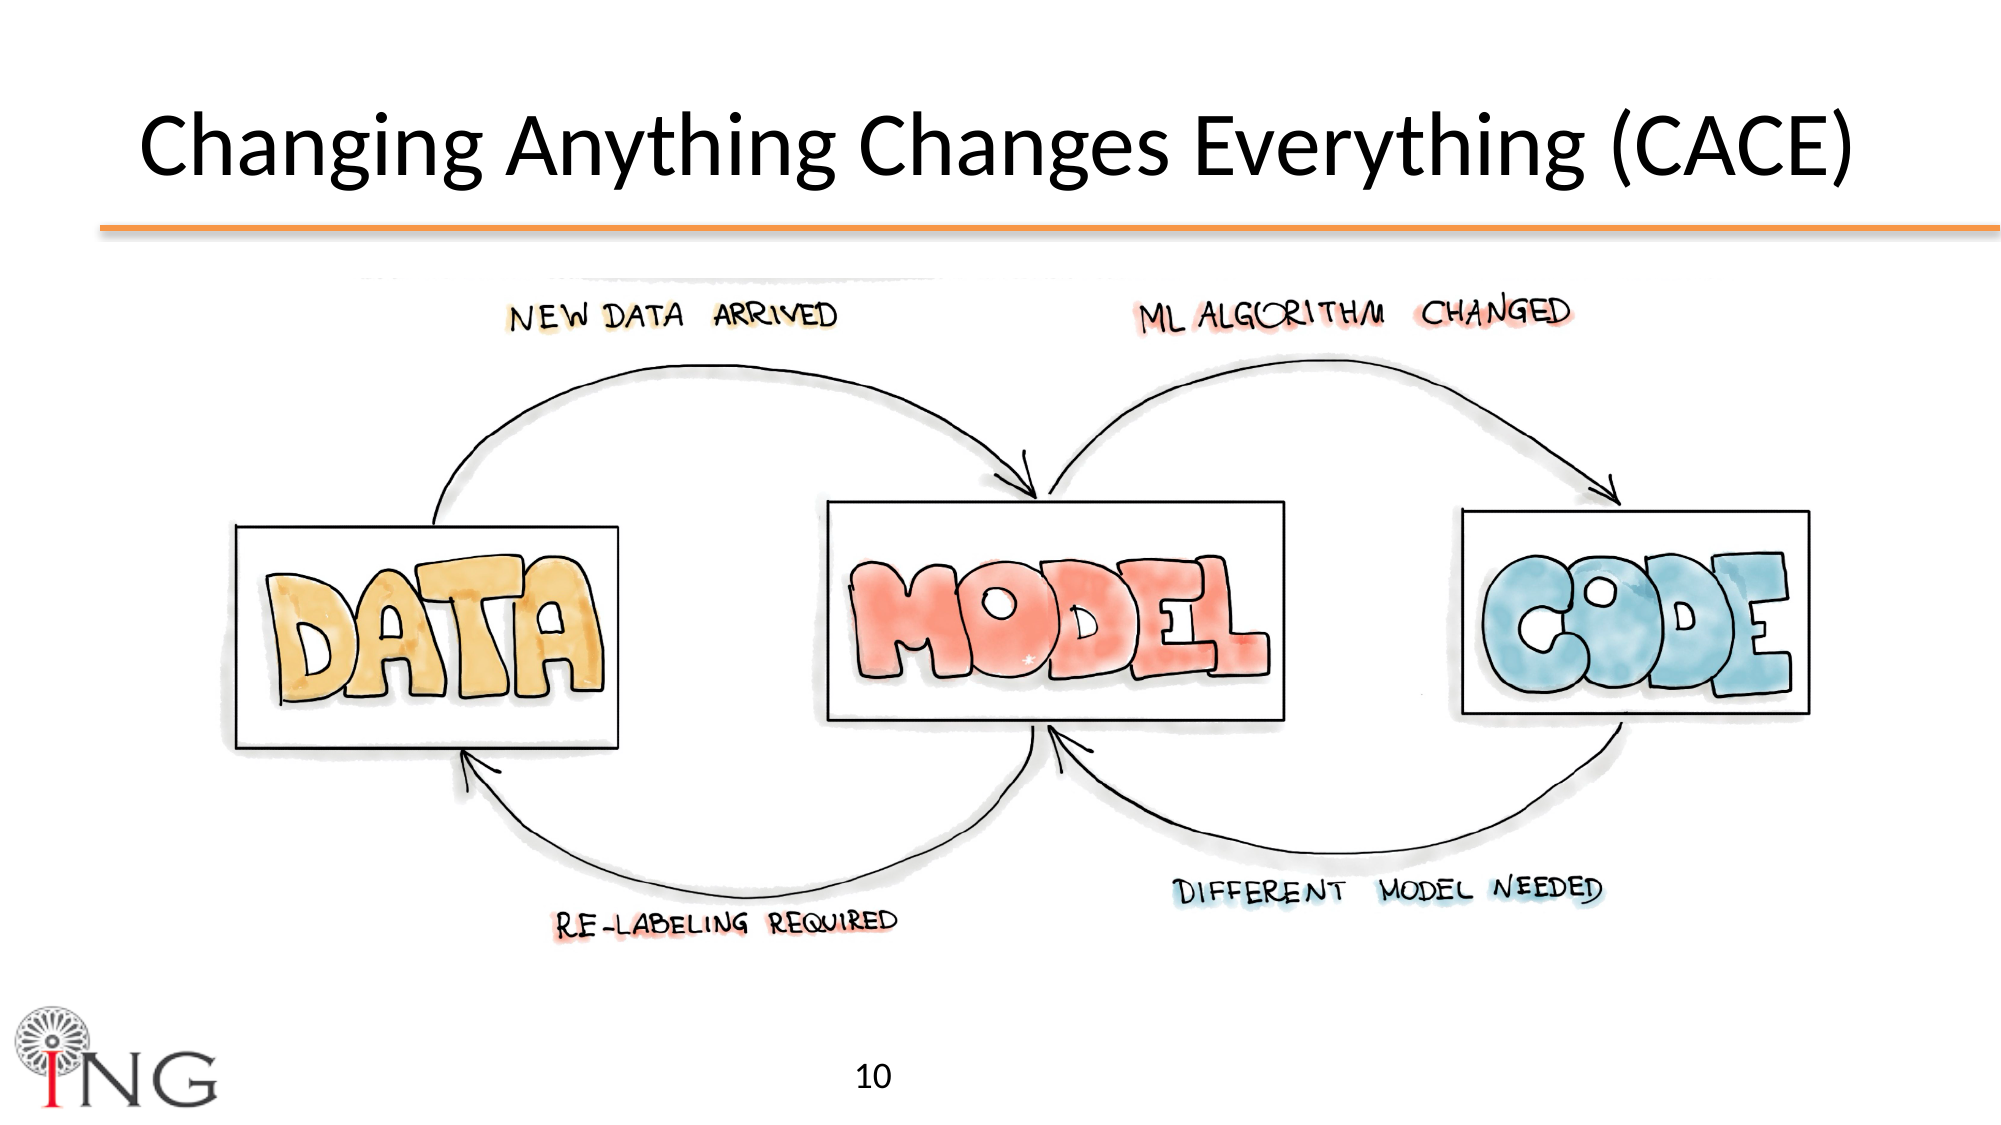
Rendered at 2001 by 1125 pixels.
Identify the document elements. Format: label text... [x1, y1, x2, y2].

title Changing Anything Changes Everything (CACE) [99, 45, 1900, 233]
picture [0, 987, 244, 1125]
slide_number 10 [839, 1043, 1900, 1104]
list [91, 278, 1909, 982]
